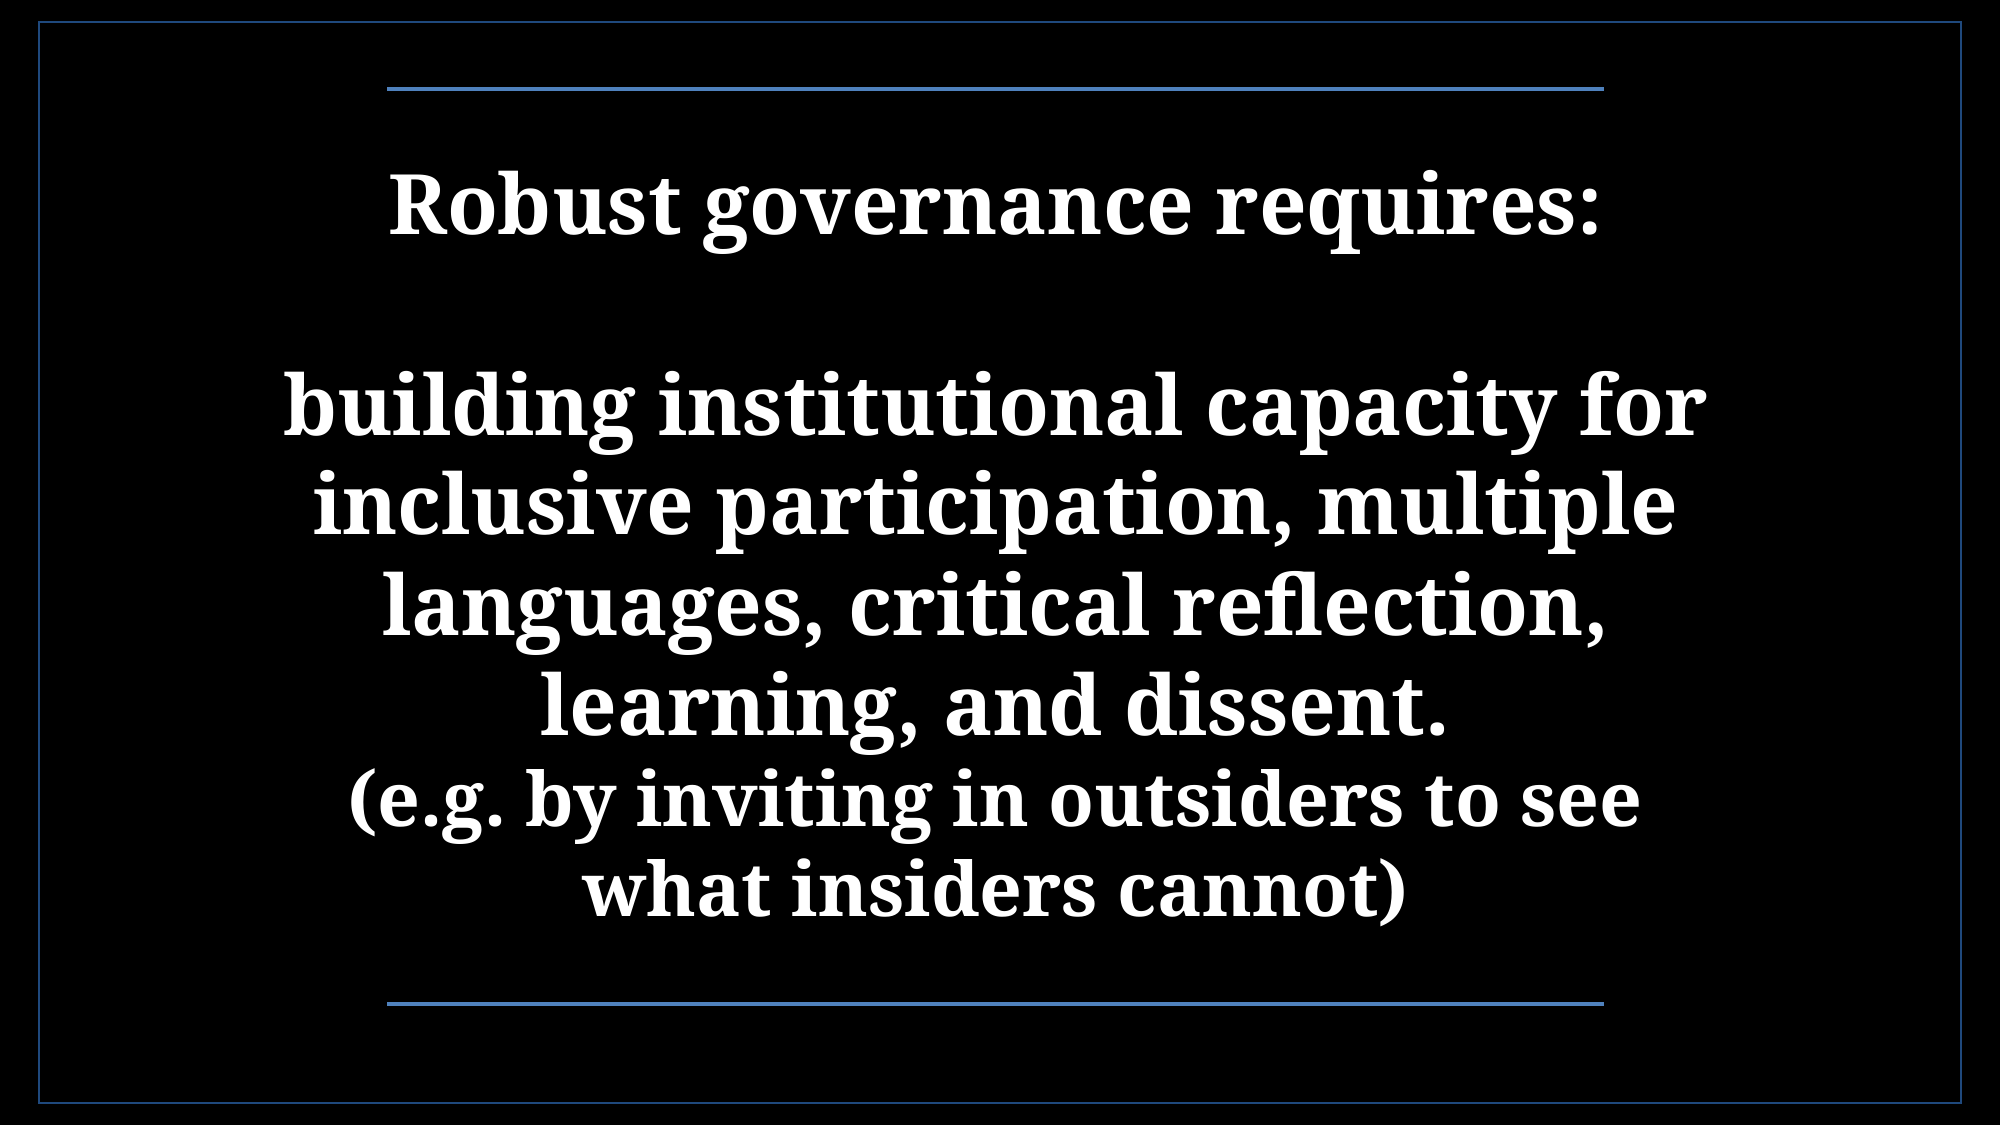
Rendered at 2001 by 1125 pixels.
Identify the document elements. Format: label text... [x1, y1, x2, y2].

text_box Robust governance requires: building institutional capacity for inclusive participation, multiple languages, critical reflection, learning, and dissent. (e.g. by inviting in outsiders to see what insiders cannot) [241, 144, 1750, 939]
